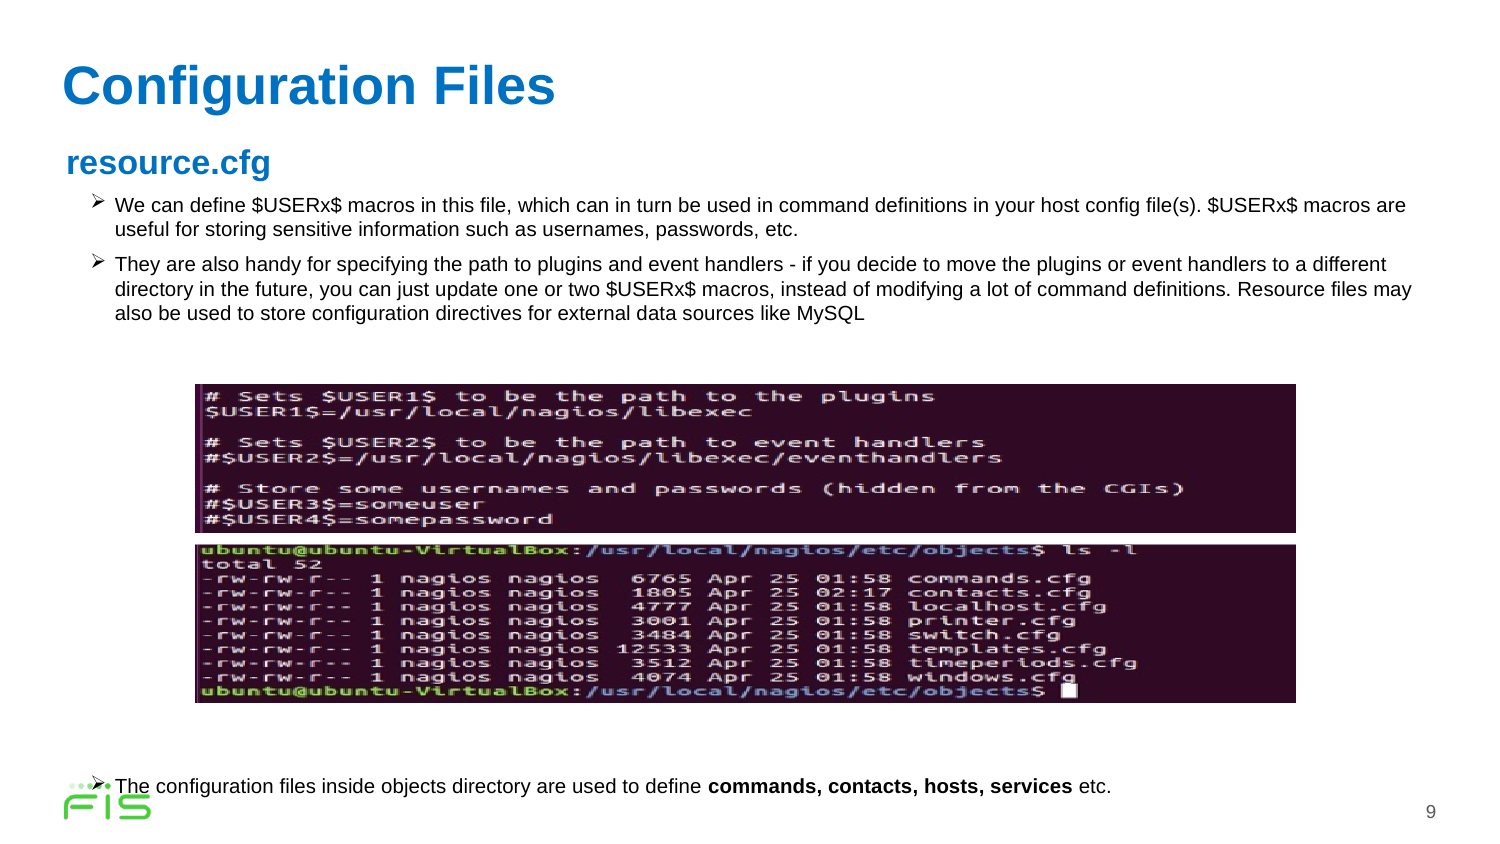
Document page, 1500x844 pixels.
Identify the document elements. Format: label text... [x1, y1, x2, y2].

slide_number 9 [1359, 800, 1437, 822]
picture [58, 780, 154, 823]
list resource.cfg We can define $USERx$ macros in this file, which can in turn be used in command definitions in your host config file(s). $USERx$ macros are useful for storing sensitive information such as usernames, passwords, etc. They are also handy for specifying the path to plugins and event handlers - if you decide to move the plugins or event handlers to a different directory in the future, you can just update one or two $USERx$ macros, instead of modifying a lot of command definitions. Resource files may also be used to store configuration directives for external data sources like MySQL The configuration files inside objects directory are used to define commands, contacts, hosts, services etc. [66, 140, 1437, 800]
picture [193, 380, 1303, 704]
title Configuration Files [62, 62, 1435, 192]
